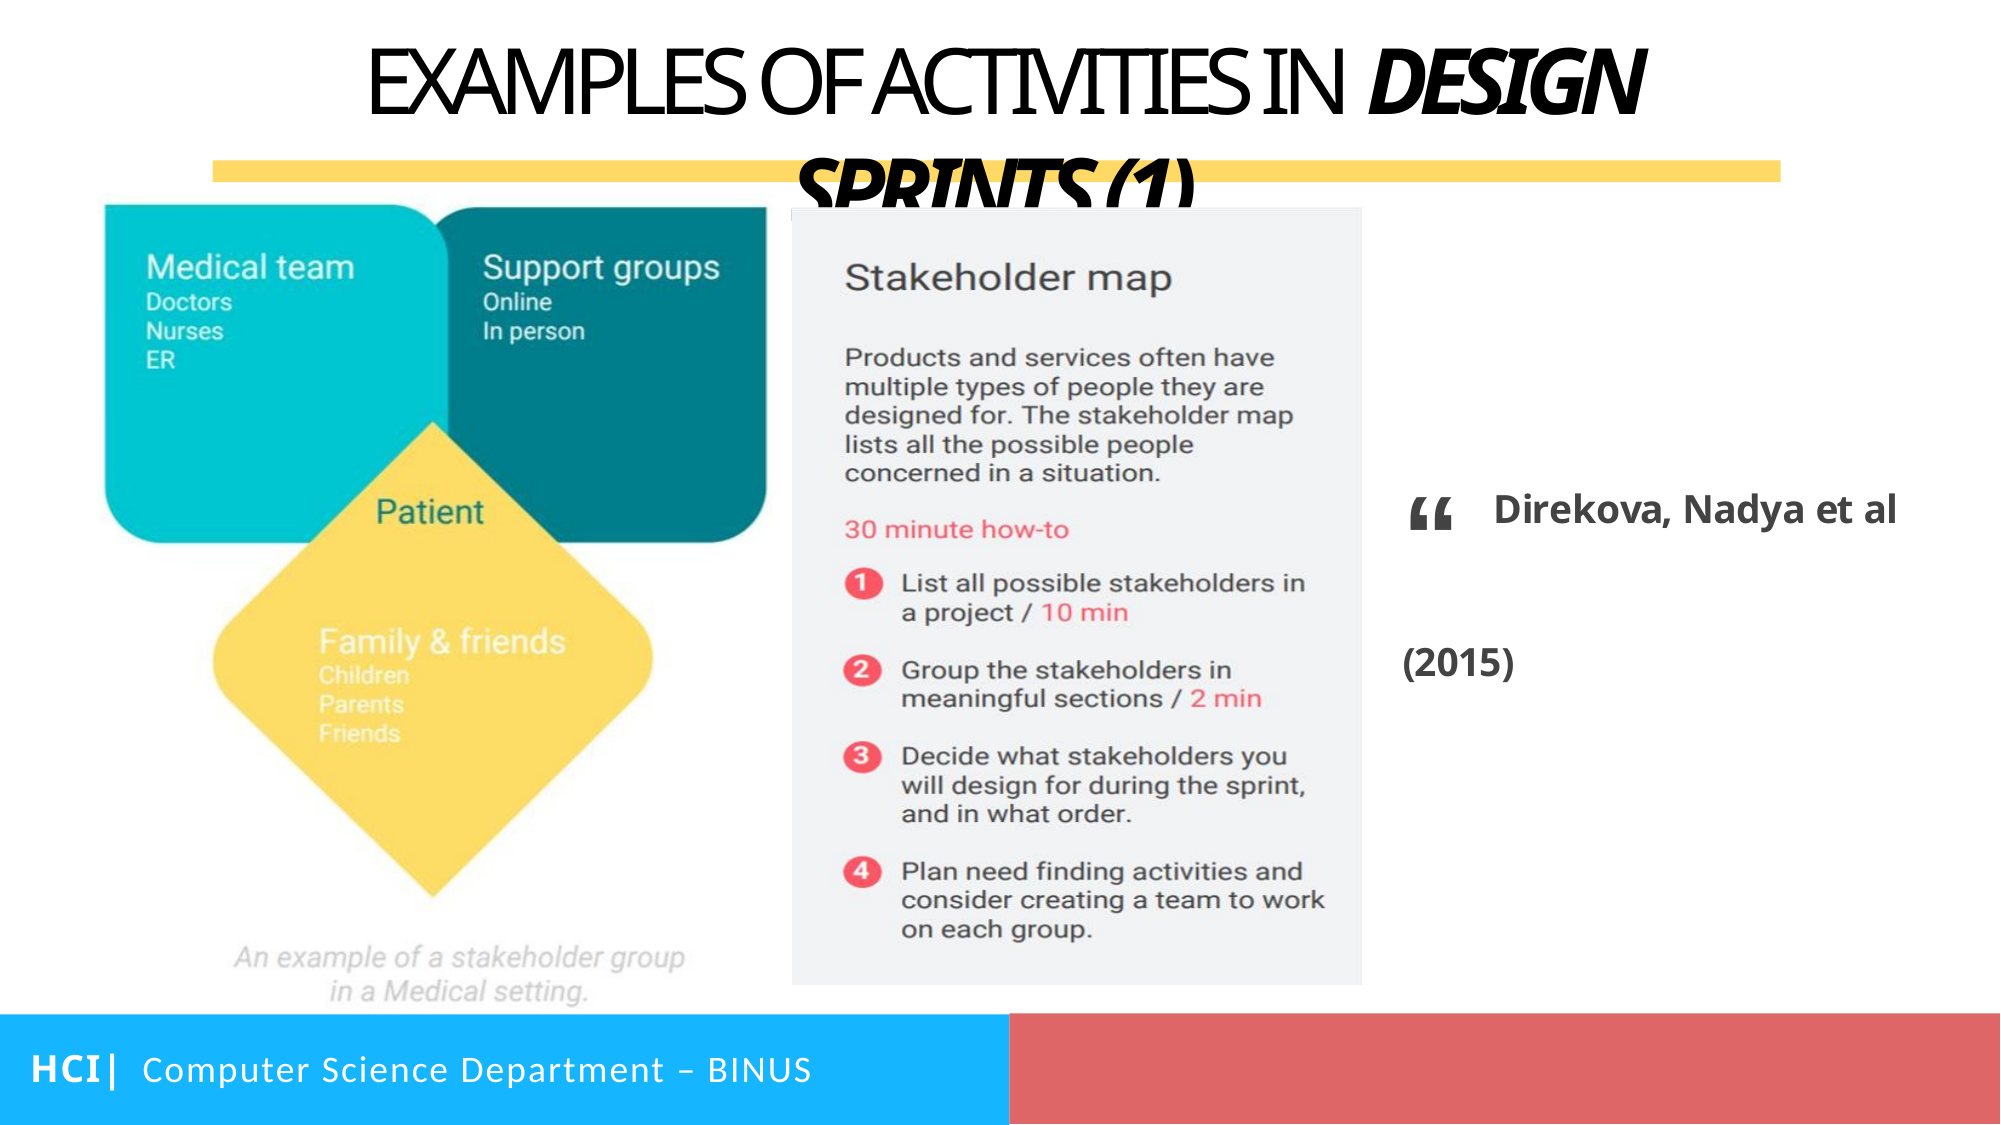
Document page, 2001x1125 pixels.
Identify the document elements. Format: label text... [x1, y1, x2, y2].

title EXAMPLES OF ACTIVITIES IN DESIGN SPRINTS (1) [226, 19, 1774, 243]
picture [792, 207, 1362, 985]
picture [97, 194, 774, 1009]
text_box “ Direkova, Nadya et al (2015) [1400, 518, 1969, 685]
text_box [212, 160, 226, 183]
text_box [1774, 160, 1781, 183]
